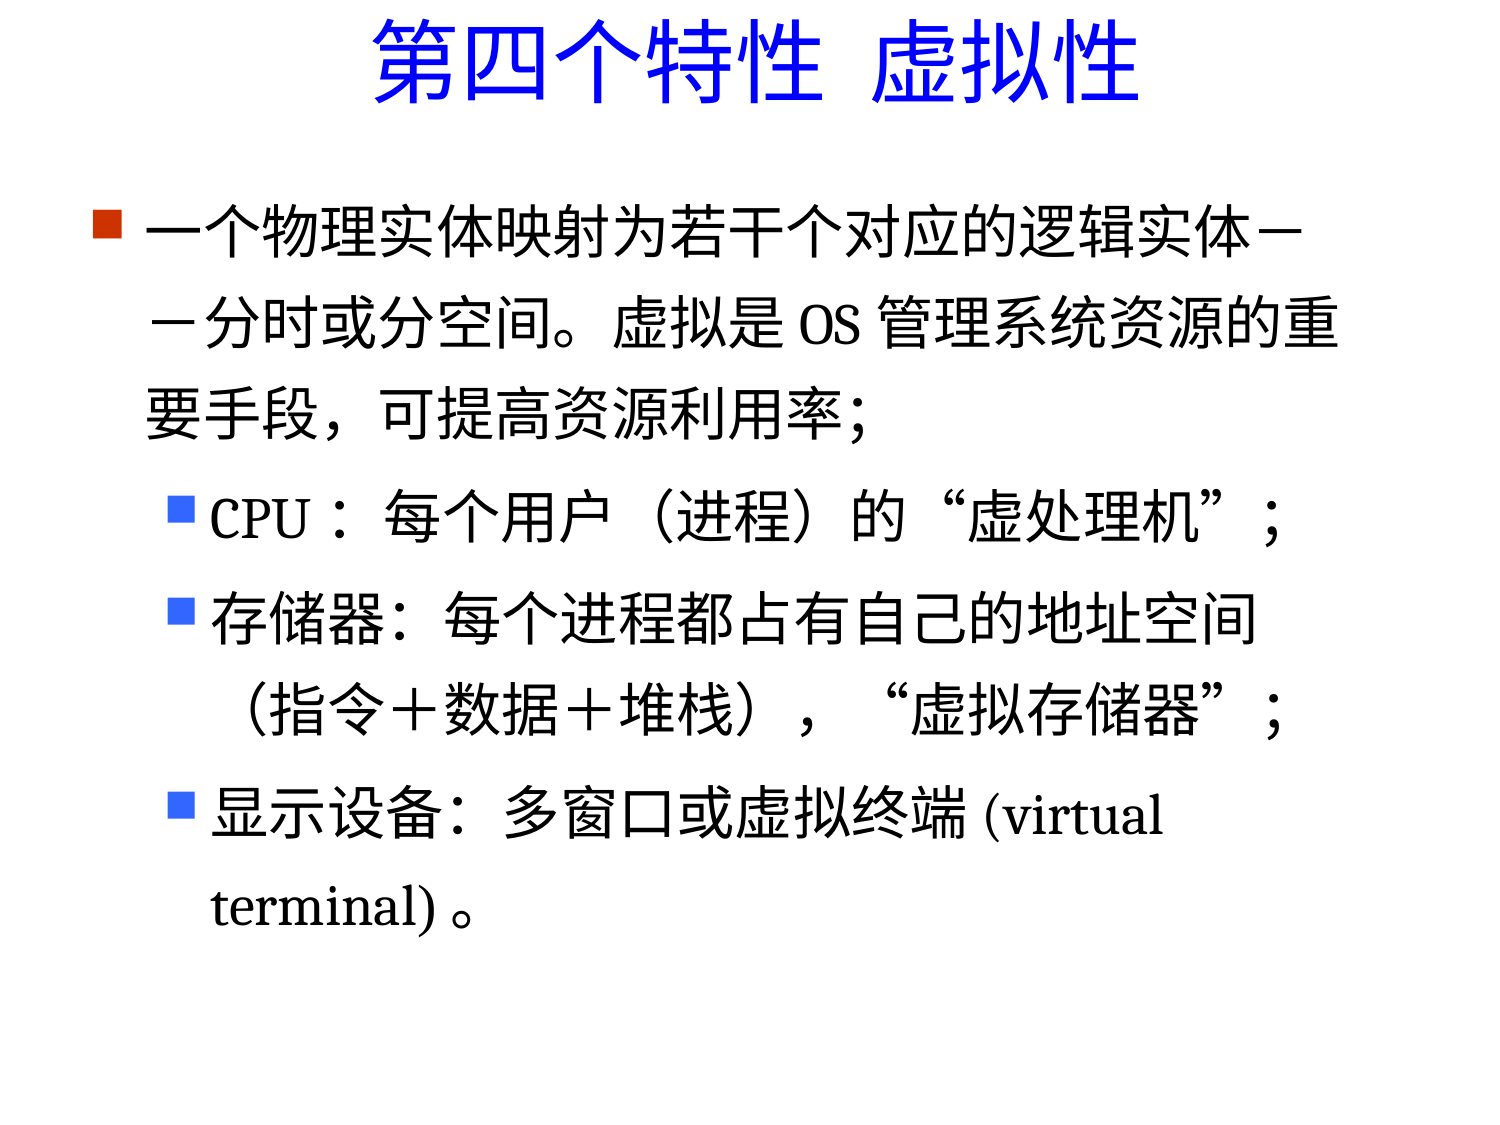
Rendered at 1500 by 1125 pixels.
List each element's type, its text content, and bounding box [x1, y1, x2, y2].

title 第四个特性 虚拟性 [64, 20, 1448, 209]
list 一个物理实体映射为若干个对应的逻辑实体－－分时或分空间。虚拟是OS管理系统资源的重要手段，可提高资源利用率； CPU：每个用户（进程）的“虚处理机”； 存储器：每个进程都占有自己的地址空间（指令＋数据＋堆栈），“虚拟存储器”； 显示设备：多窗口或虚拟终端(virtual terminal)。 [73, 209, 1371, 1052]
